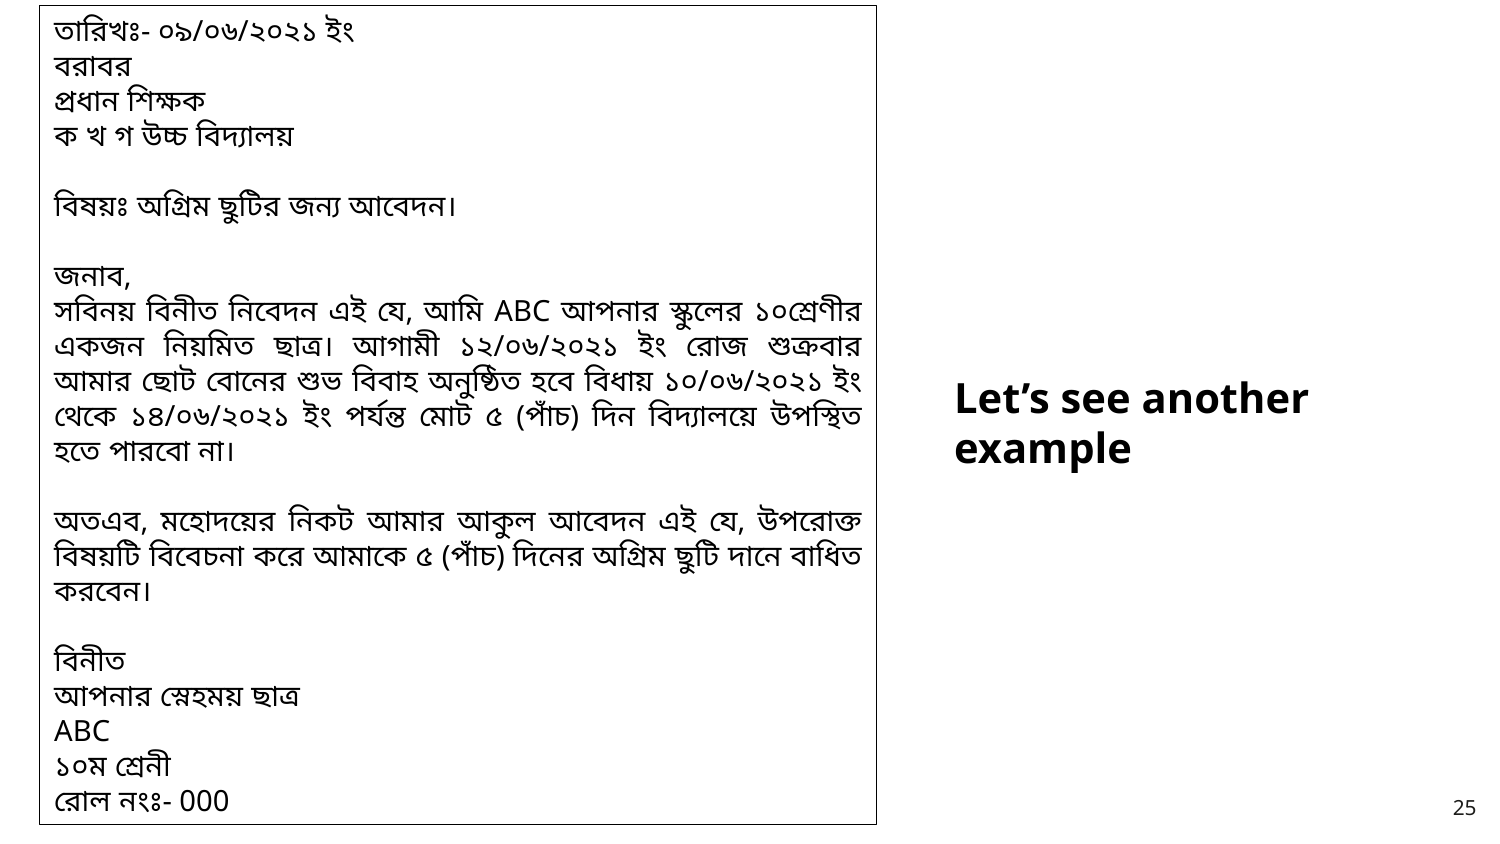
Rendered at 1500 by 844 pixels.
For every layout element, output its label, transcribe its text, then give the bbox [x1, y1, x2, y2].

text_box Let’s see another example [939, 122, 1500, 722]
text_box তারিখঃ- ০৯/০৬/২০২১ ইং বরাবর প্রধান শিক্ষক ক খ গ উচ্চ বিদ্যালয় বিষয়ঃ অগ্রিম ছুটির জন্য আবেদন। জনাব, সবিনয় বিনীত নিবেদন এই যে, আমি ABC আপনার স্কুলের ১০শ্রেণীর একজন নিয়মিত ছাত্র। আগামী ১২/০৬/২০২১ ইং রোজ শুক্রবার আমার ছোট বোনের শুভ বিবাহ অনুষ্ঠিত হবে বিধায় ১০/০৬/২০২১ ইং থেকে ১৪/০৬/২০২১ ইং পর্যন্ত মোট ৫ (পাঁচ) দিন বিদ্যালয়ে উপস্থিত হতে পারবো না। অতএব, মহোদয়ের নিকট আমার আকুল আবেদন এই যে, উপরোক্ত বিষয়টি বিবেচনা করে আমাকে ৫ (পাঁচ) দিনের অগ্রিম ছুটি দানে বাধিত করবেন। বিনীত আপনার স্নেহময় ছাত্র ABC ১০ম শ্রেনী রোল নংঃ- 000 [37, 3, 879, 826]
slide_number 25 [1401, 779, 1492, 844]
